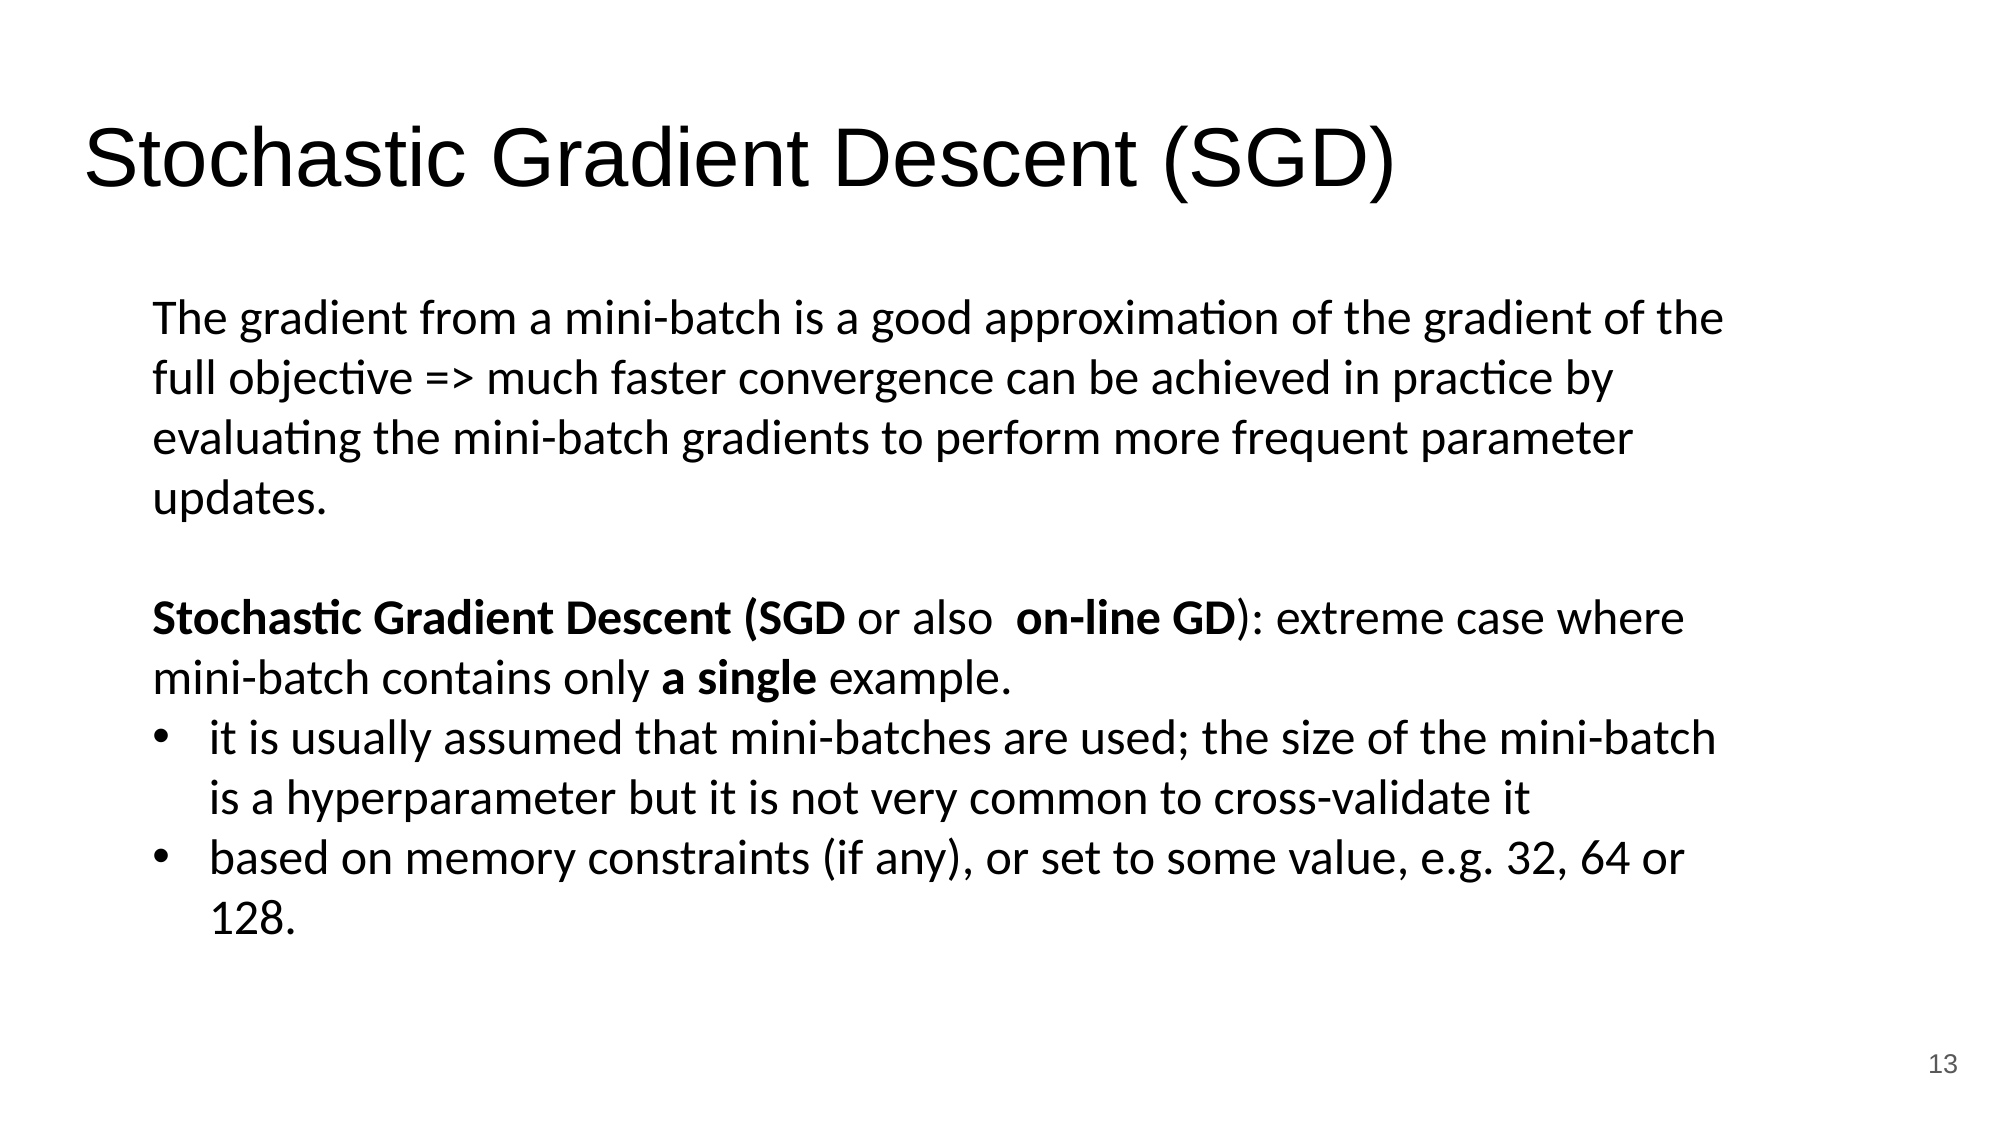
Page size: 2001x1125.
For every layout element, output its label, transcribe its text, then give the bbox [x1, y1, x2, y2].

slide_number ‹#› [1853, 1019, 1974, 1106]
text_box The gradient from a mini-batch is a good approximation of the gradient of the full objective => much faster convergence can be achieved in practice by evaluating the mini-batch gradients to perform more frequent parameter updates. Stochastic Gradient Descent (SGD or also on-line GD): extreme case where mini-batch contains only a single example. it is usually assumed that mini-batches are used; the size of the mini-batch is a hyperparameter but it is not very common to cross-validate it based on memory constraints (if any), or set to some value, e.g. 32, 64 or 128. [137, 277, 1752, 953]
title Stochastic Gradient Descent (SGD) [68, 97, 1932, 223]
